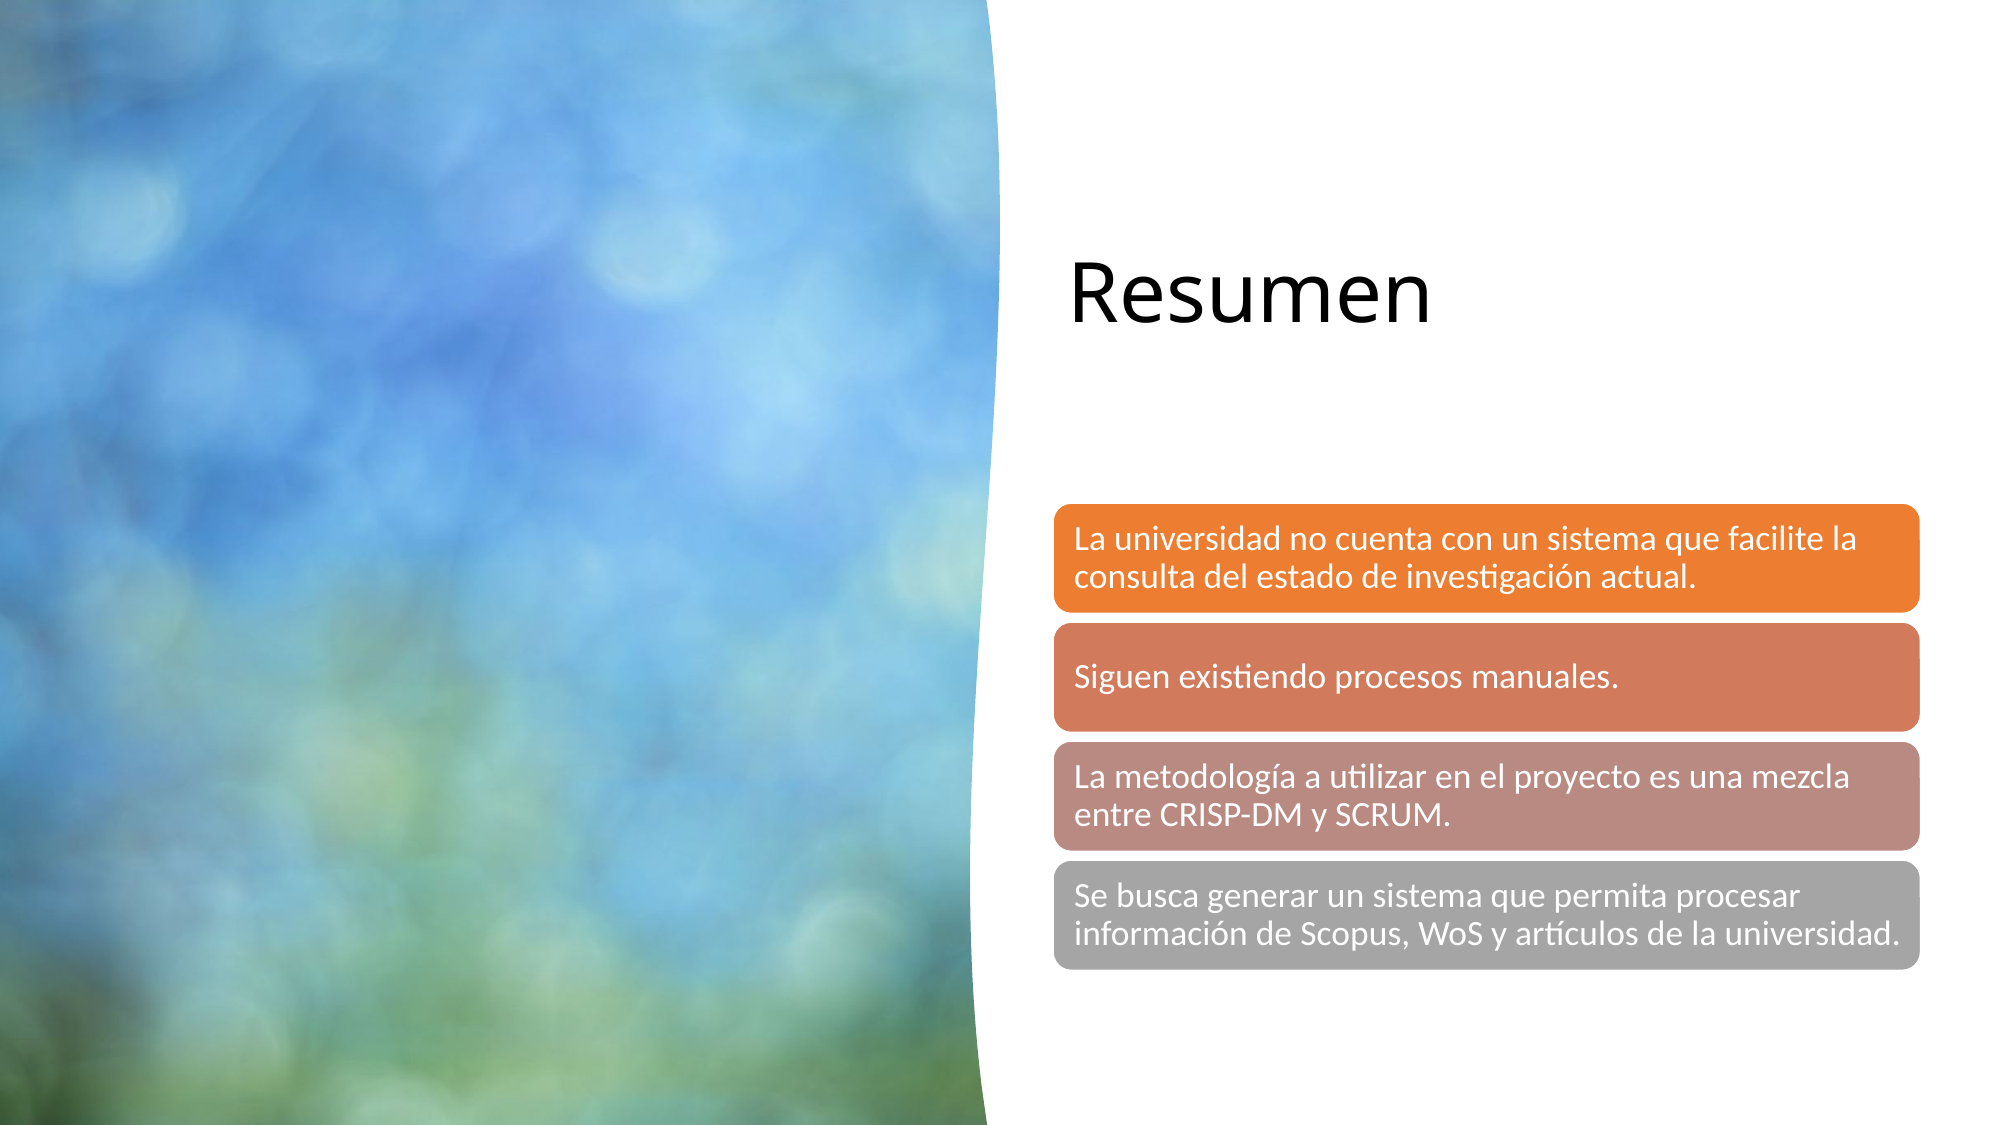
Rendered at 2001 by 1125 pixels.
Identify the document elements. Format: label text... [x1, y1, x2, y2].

title Resumen [1052, 80, 1921, 348]
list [1052, 428, 1921, 1045]
picture [0, 0, 1000, 1125]
